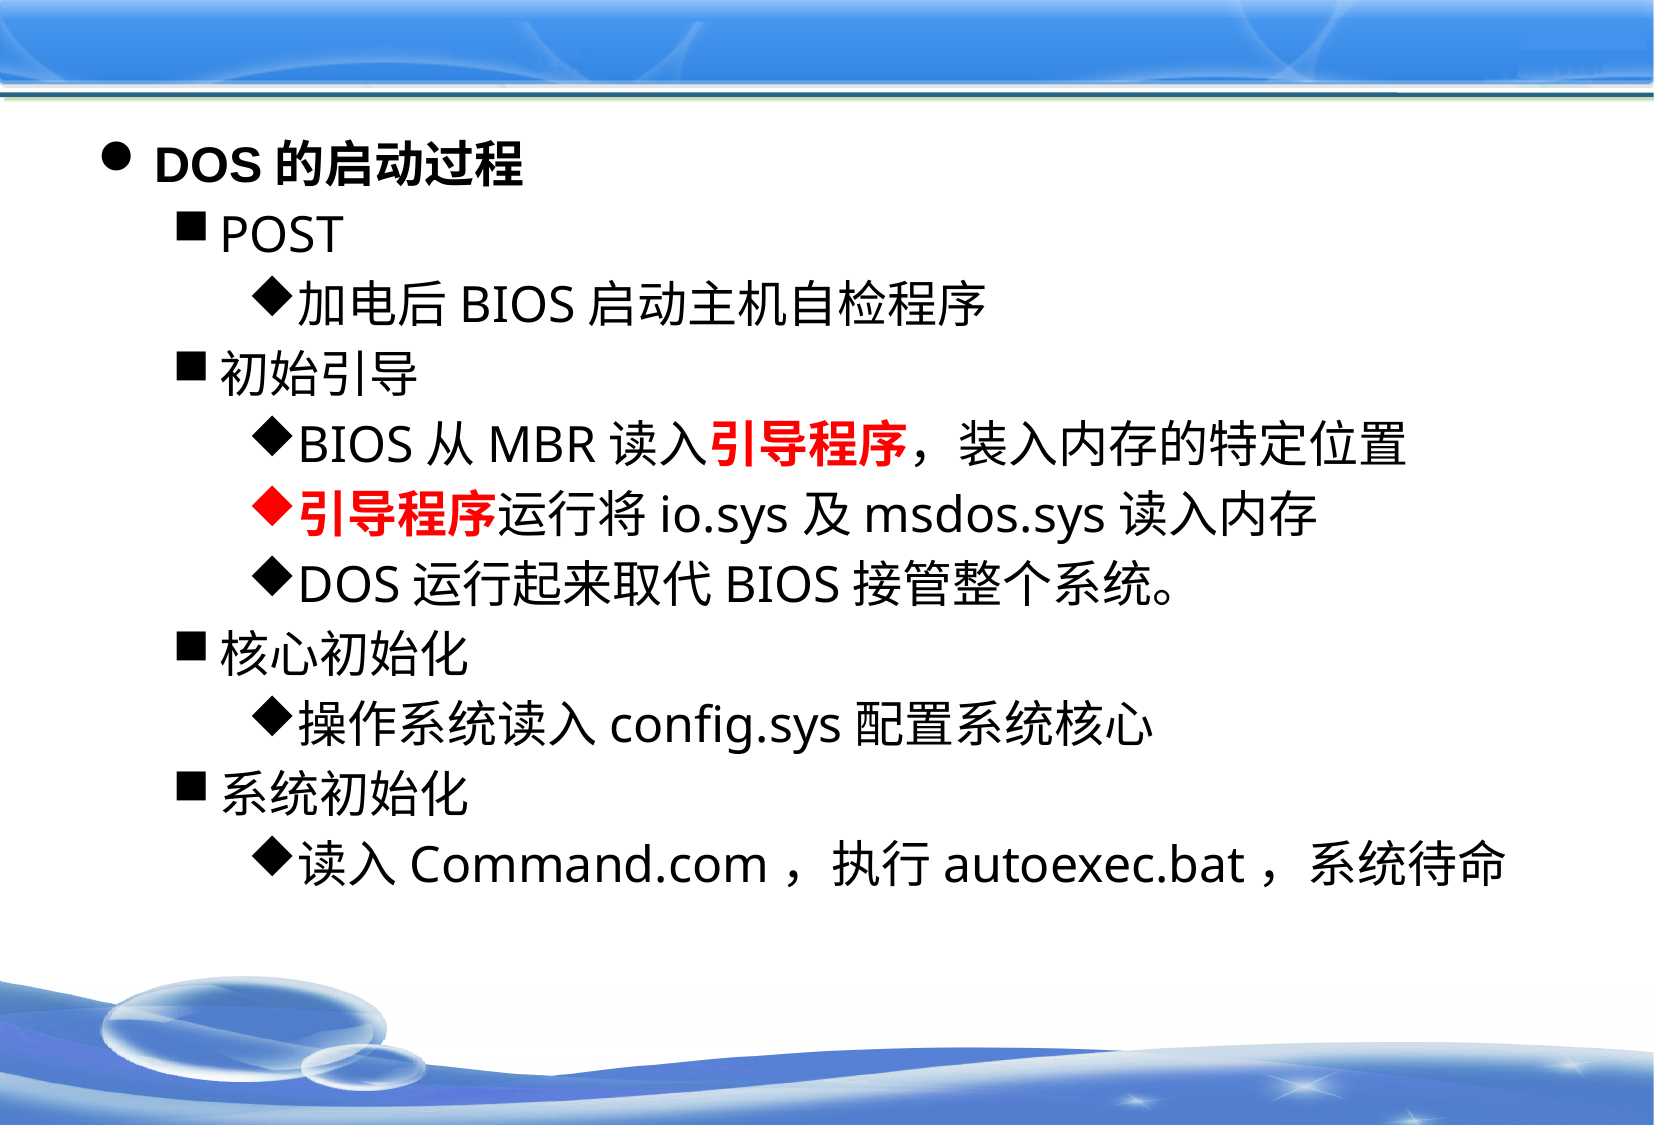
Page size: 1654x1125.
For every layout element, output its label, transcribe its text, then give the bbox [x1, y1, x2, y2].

list DOS的启动过程 POST 加电后BIOS启动主机自检程序 初始引导 BIOS从MBR读入引导程序，装入内存的特定位置 引导程序运行将io.sys及msdos.sys读入内存 DOS运行起来取代BIOS接管整个系统。 核心初始化 操作系统读入config.sys配置系统核心 系统初始化 读入Command.com，执行autoexec.bat，系统待命 [82, 125, 1572, 1006]
picture [0, 0, 1654, 88]
picture [0, 976, 1654, 1125]
